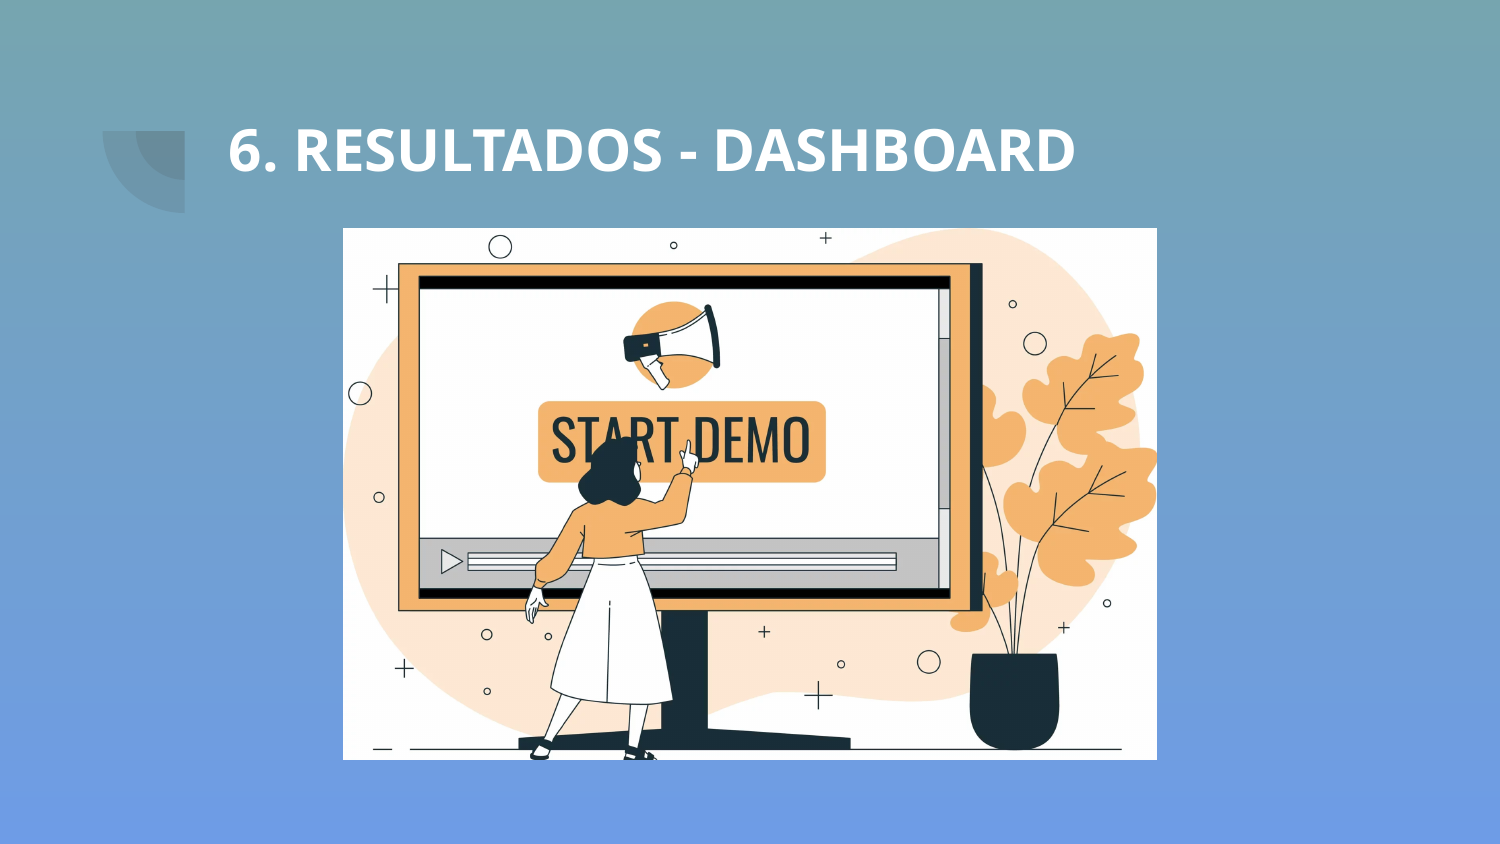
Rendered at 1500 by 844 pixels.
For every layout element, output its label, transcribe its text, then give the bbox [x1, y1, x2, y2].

title 6. RESULTADOS - DASHBOARD [213, 98, 1368, 263]
picture [343, 227, 1157, 760]
